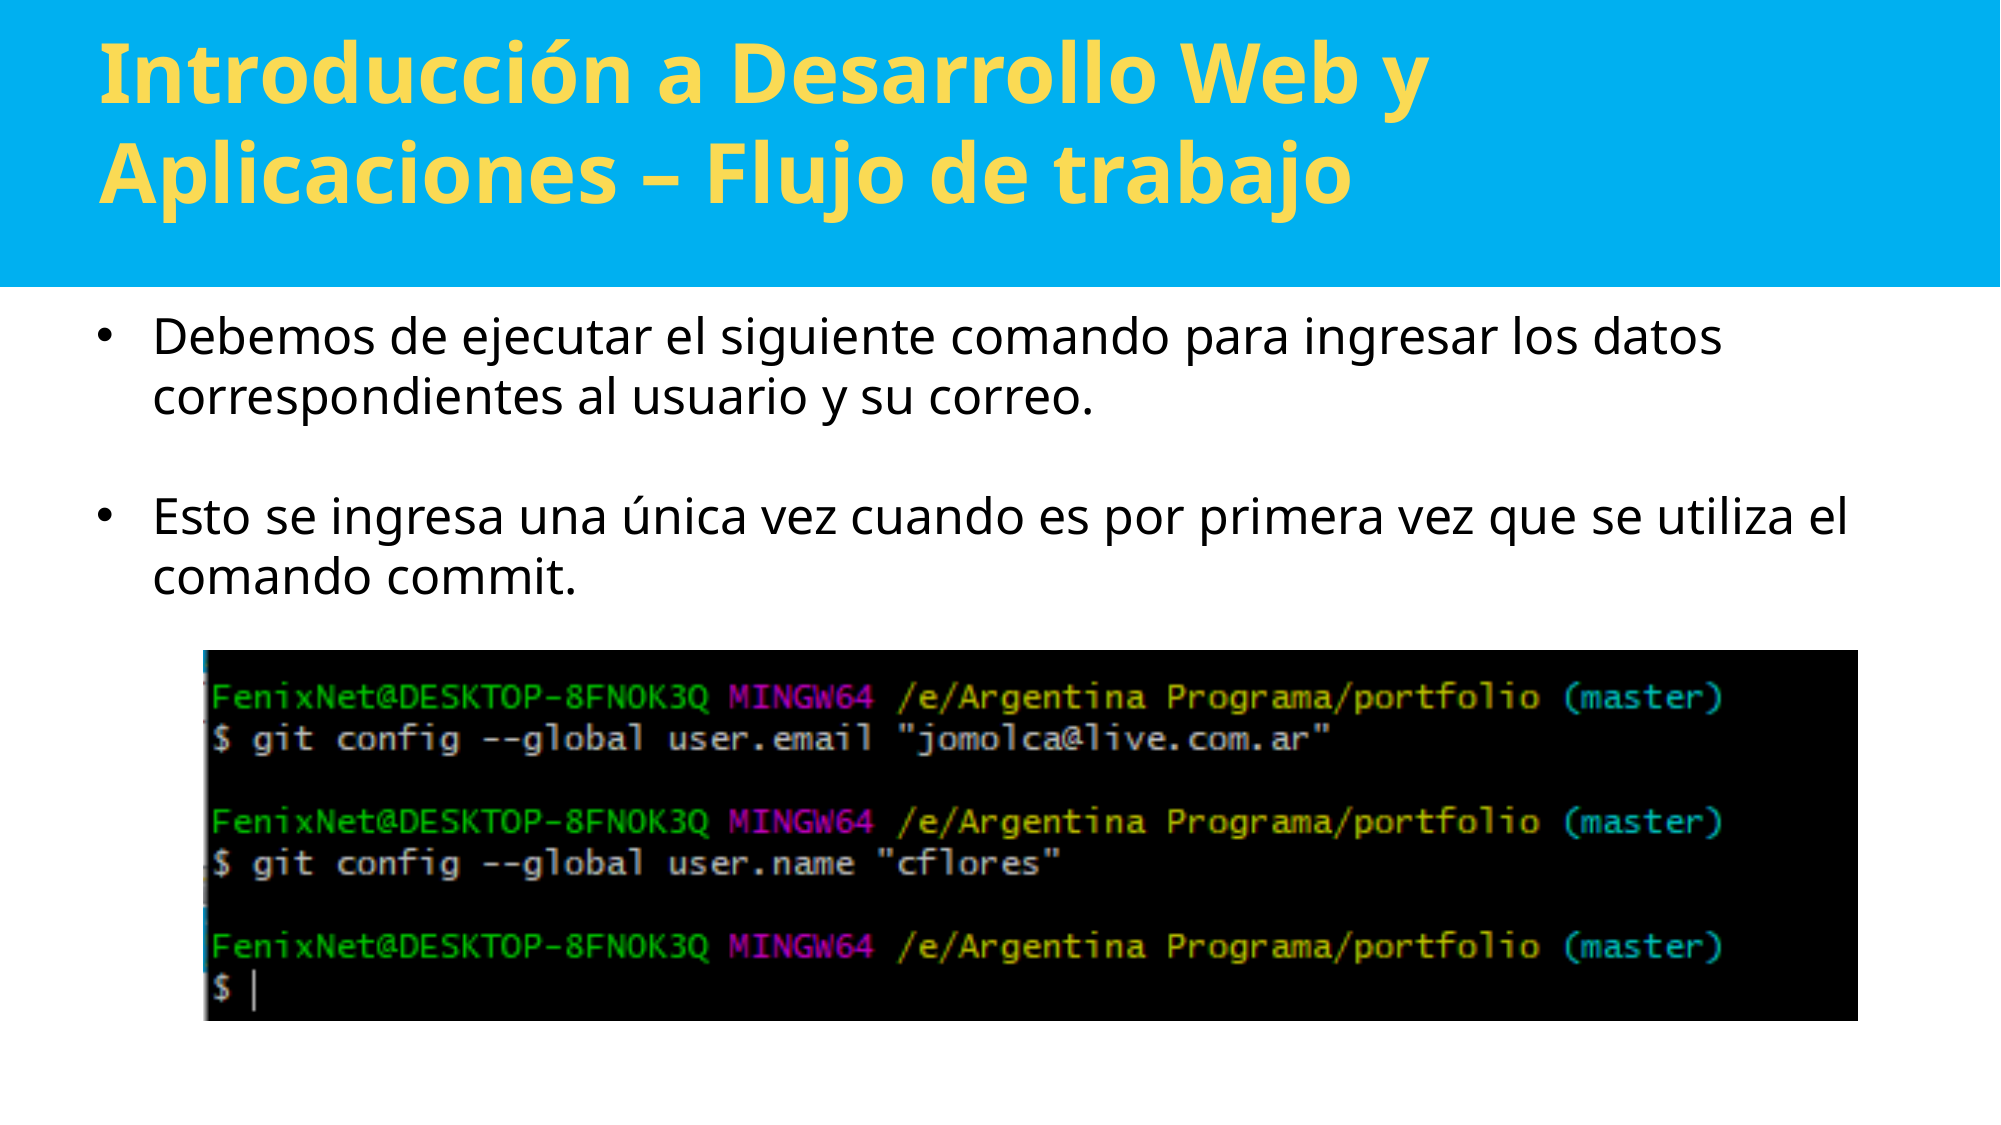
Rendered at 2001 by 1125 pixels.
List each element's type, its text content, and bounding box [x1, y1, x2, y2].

picture [203, 649, 1859, 1022]
text_box Debemos de ejecutar el siguiente comando para ingresar los datos correspondientes al usuario y su correo. Esto se ingresa una única vez cuando es por primera vez que se utiliza el comando commit. [76, 298, 1943, 612]
text_box Introducción a Desarrollo Web y Aplicaciones – Flujo de trabajo [92, 13, 1901, 211]
text_box [0, 0, 2000, 287]
